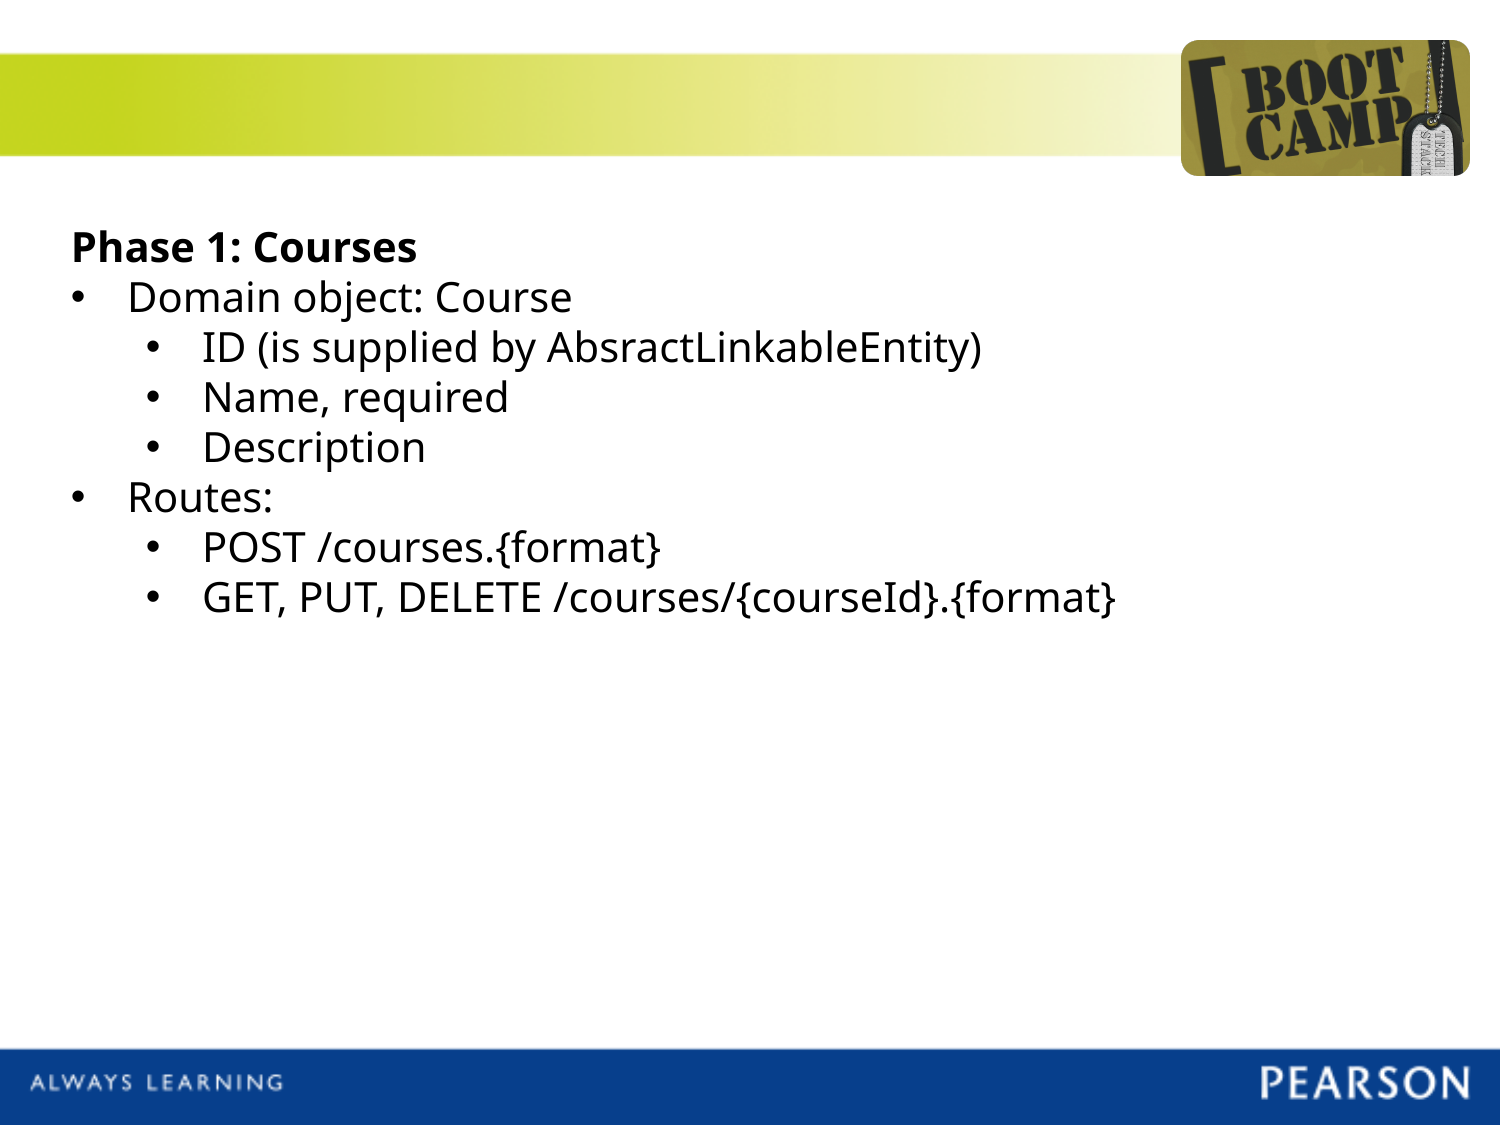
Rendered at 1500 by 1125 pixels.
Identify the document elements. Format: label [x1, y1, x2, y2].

text_box [0, 1, 1500, 1125]
